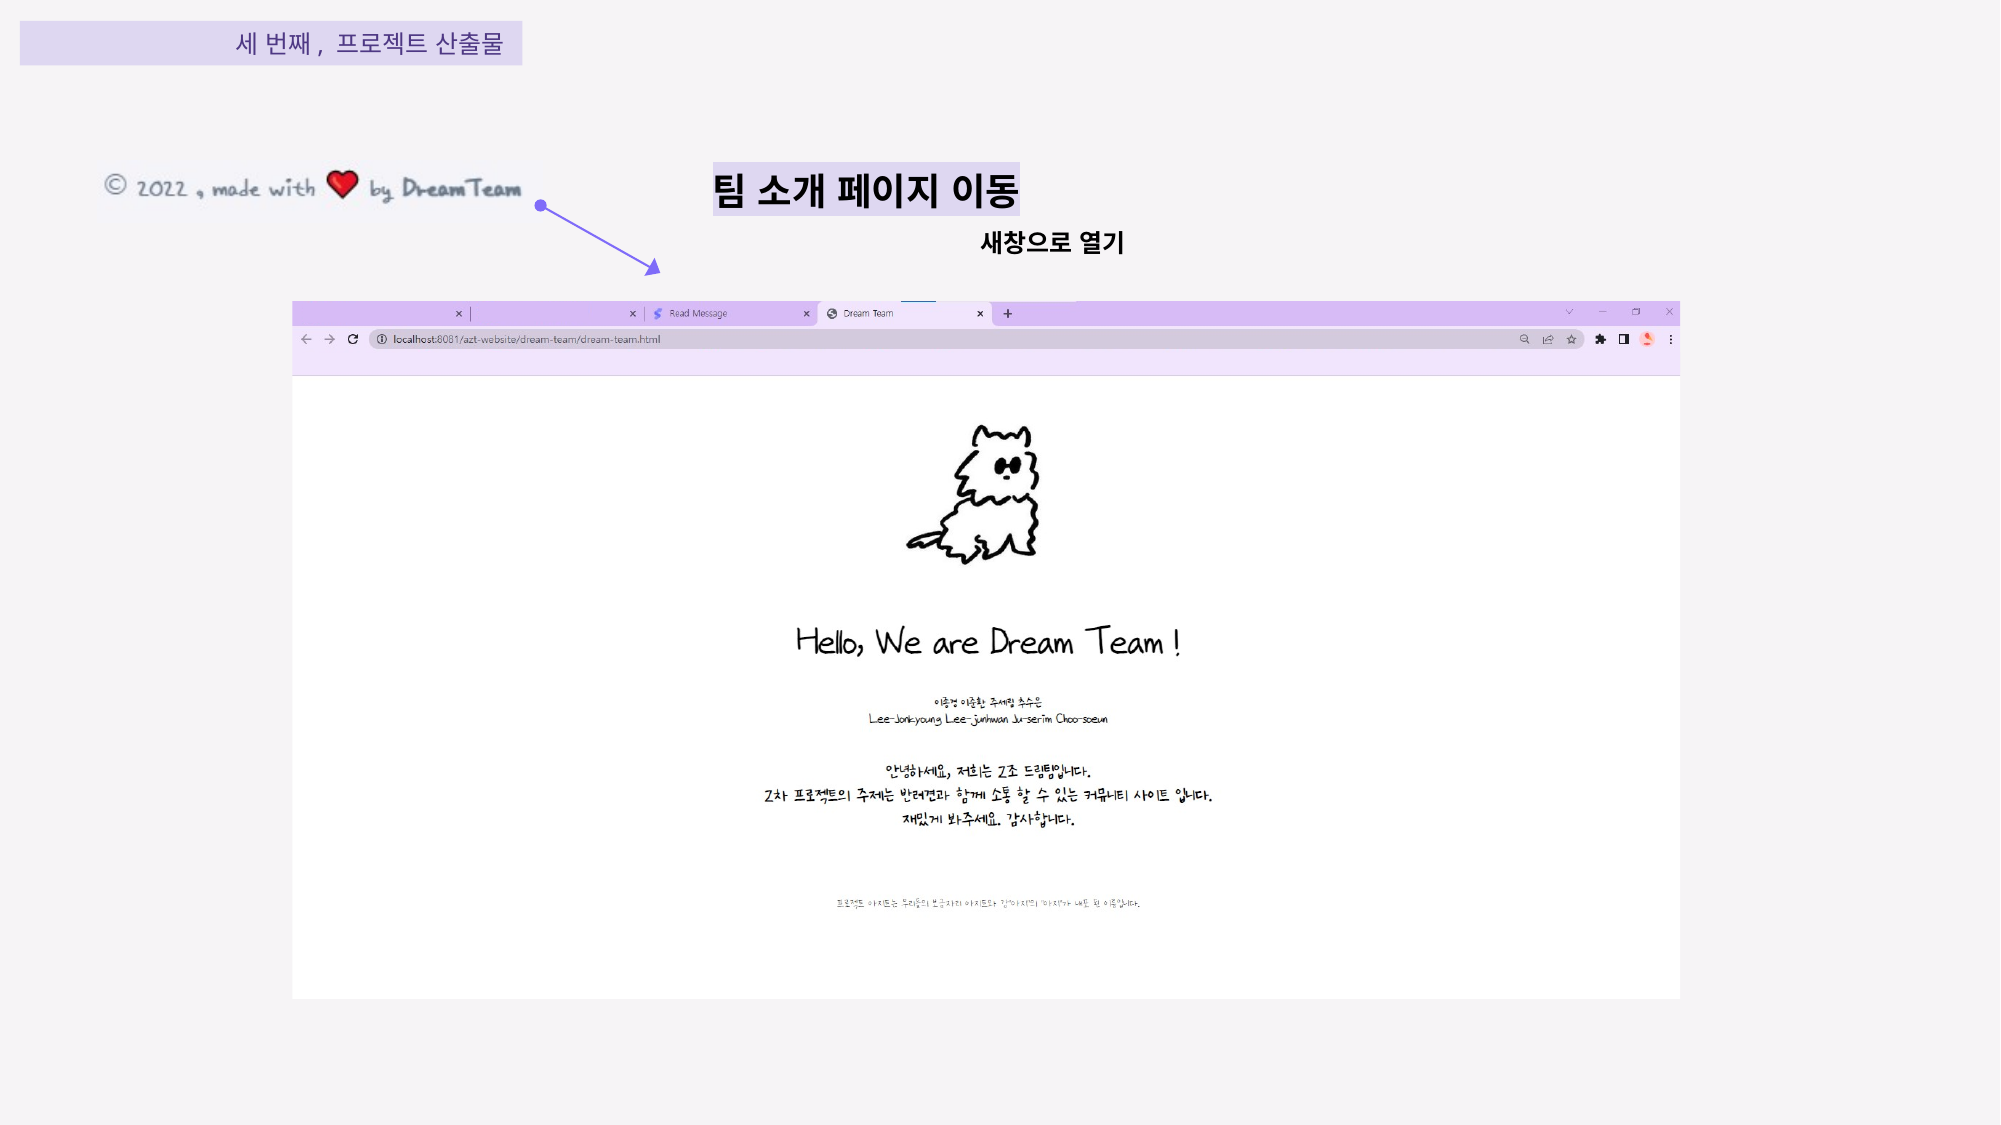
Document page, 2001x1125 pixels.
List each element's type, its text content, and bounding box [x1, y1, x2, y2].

text_box 프로젝트 산출과정 세 번째, 프로젝트 산출물 [19, 20, 523, 66]
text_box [292, 301, 1681, 999]
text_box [540, 205, 661, 273]
text_box 새창으로 열기 [966, 219, 1141, 265]
text_box 팀 소개 페이지 이동 [698, 160, 1036, 220]
picture [97, 160, 543, 223]
